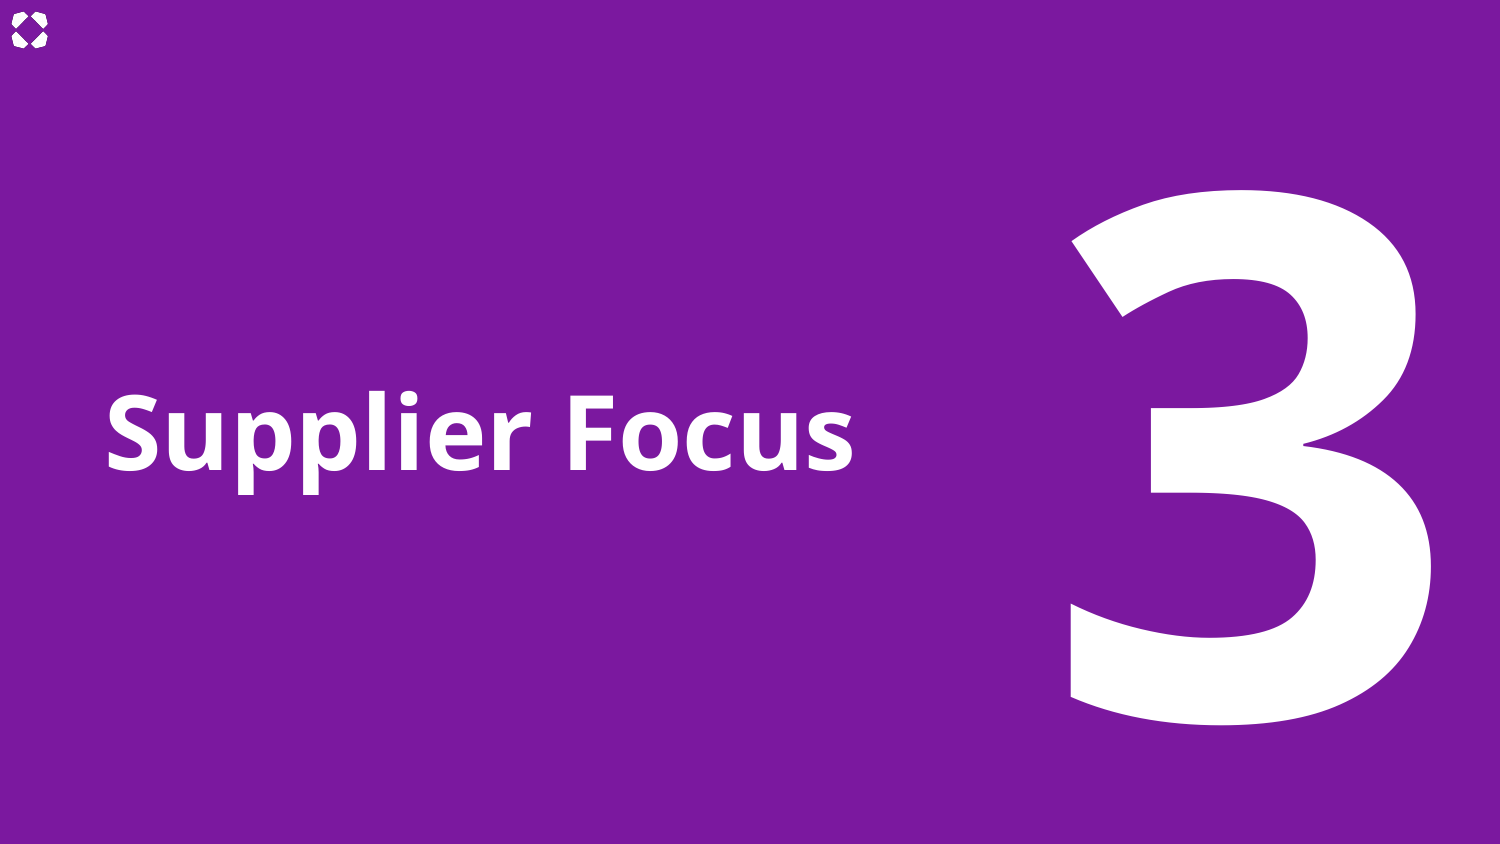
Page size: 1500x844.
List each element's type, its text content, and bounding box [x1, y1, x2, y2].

title 3 [934, 0, 1500, 844]
picture [9, 9, 51, 51]
title Supplier Focus [89, 364, 918, 529]
